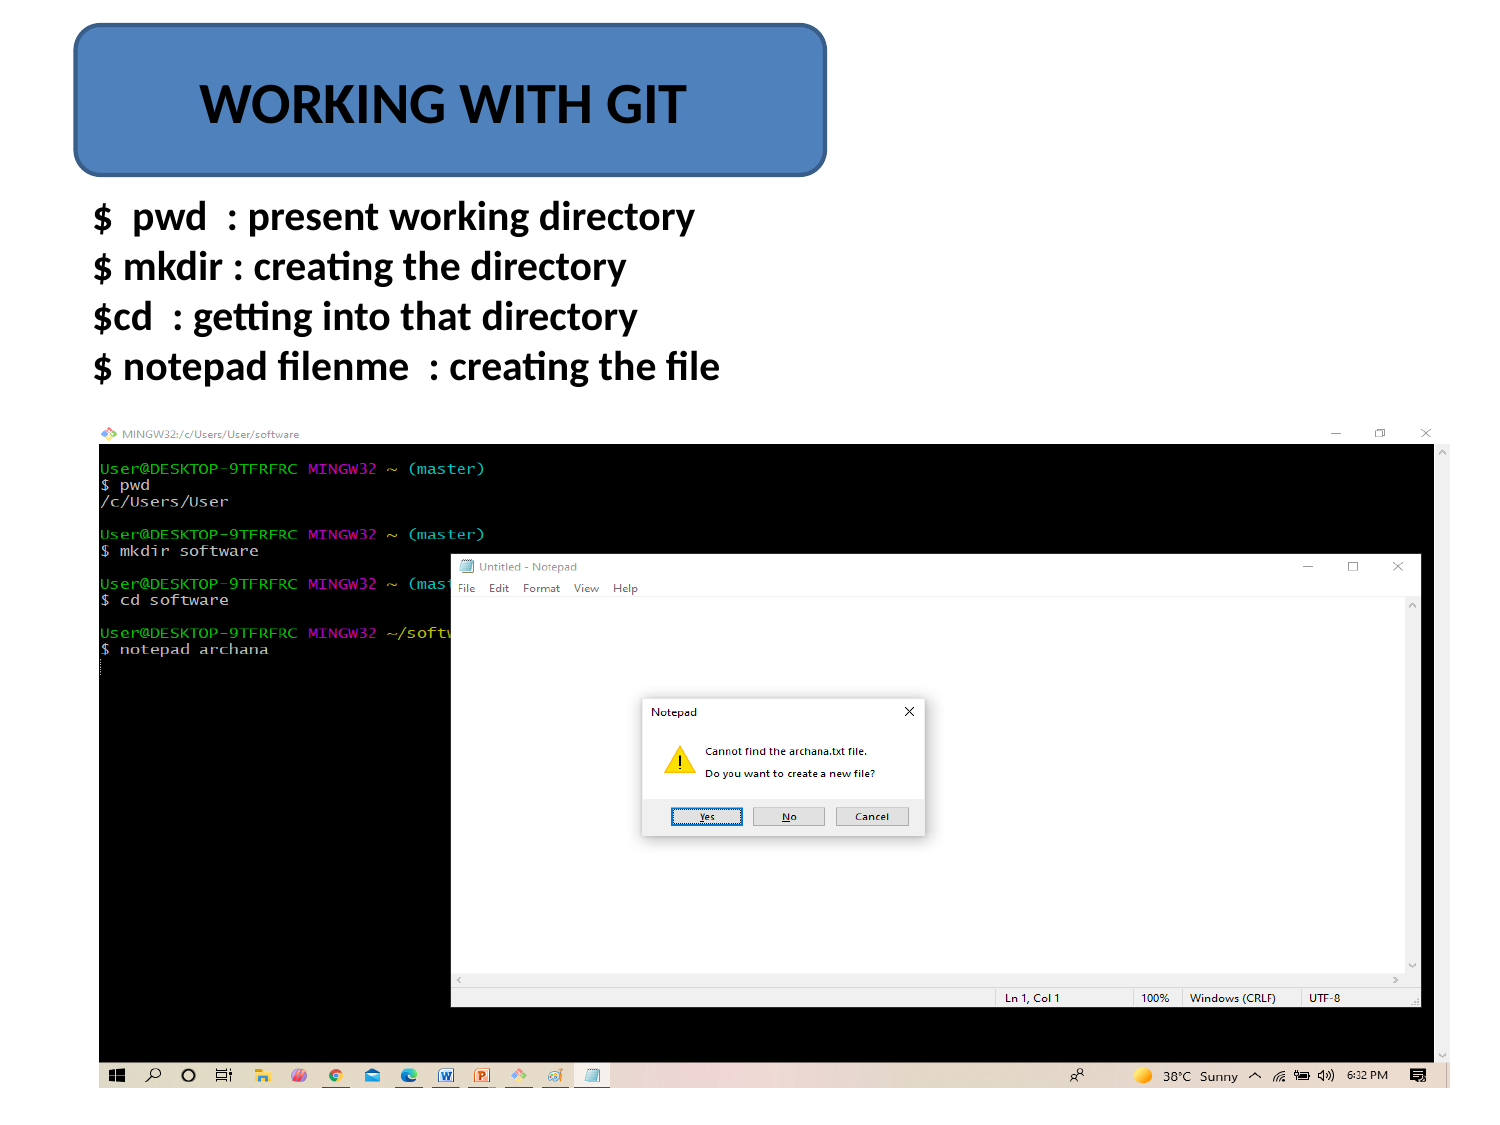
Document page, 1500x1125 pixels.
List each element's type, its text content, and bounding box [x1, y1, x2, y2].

picture [99, 424, 1451, 1088]
text_box $ pwd : present working directory $ mkdir : creating the directory $cd : getting into that directory $ notepad filenme : creating the file [77, 181, 925, 487]
text_box WORKING WITH GIT [75, 24, 826, 175]
